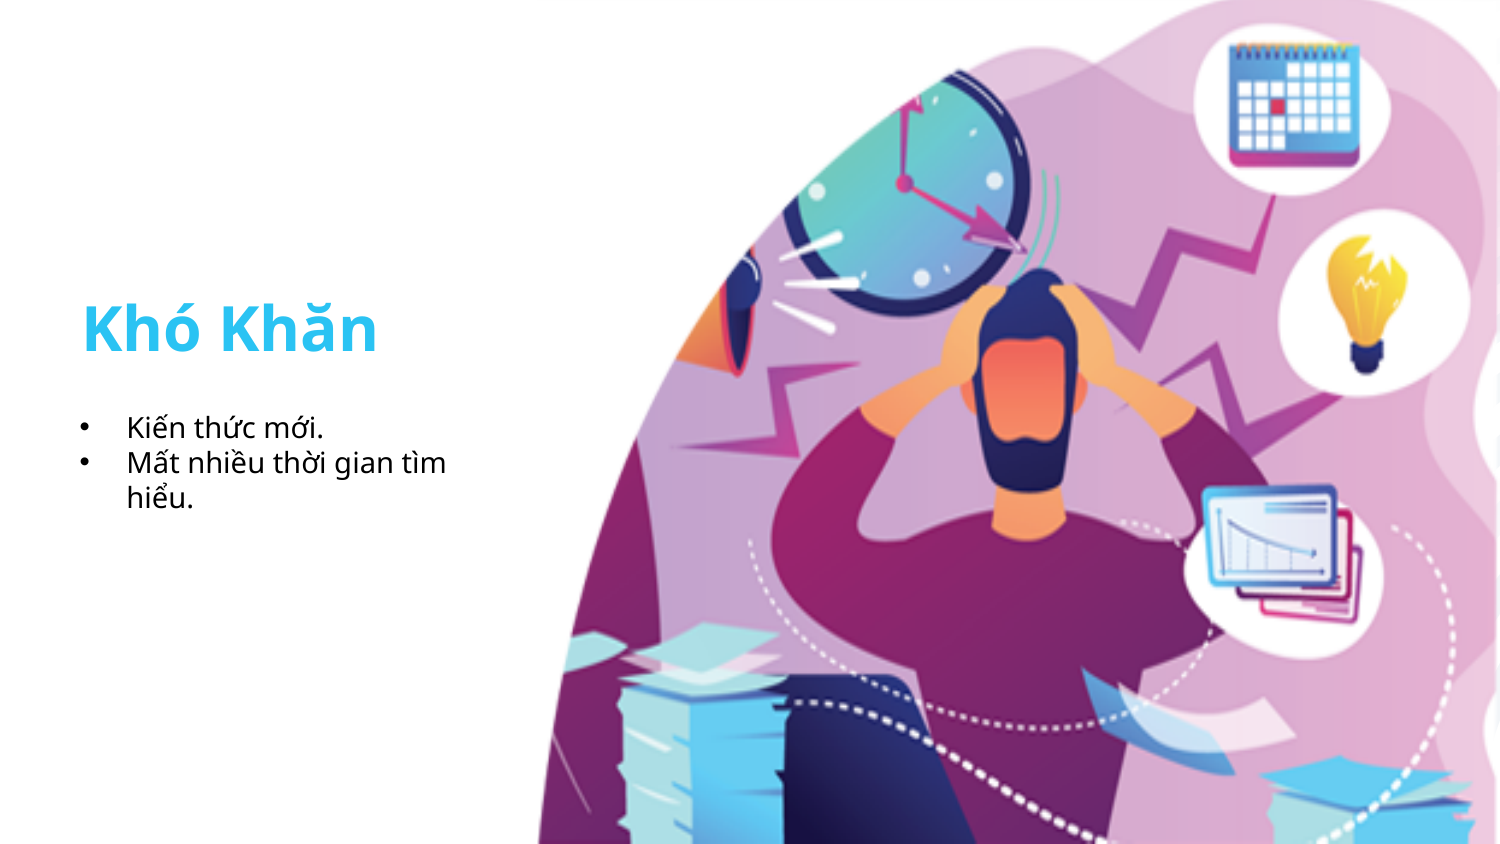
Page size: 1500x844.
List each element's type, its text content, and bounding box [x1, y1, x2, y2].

text_box Kiến thức mới. Mất nhiều thời gian tìm hiểu. [64, 401, 531, 592]
picture [536, 0, 1500, 844]
text_box Khó Khăn [80, 300, 416, 366]
